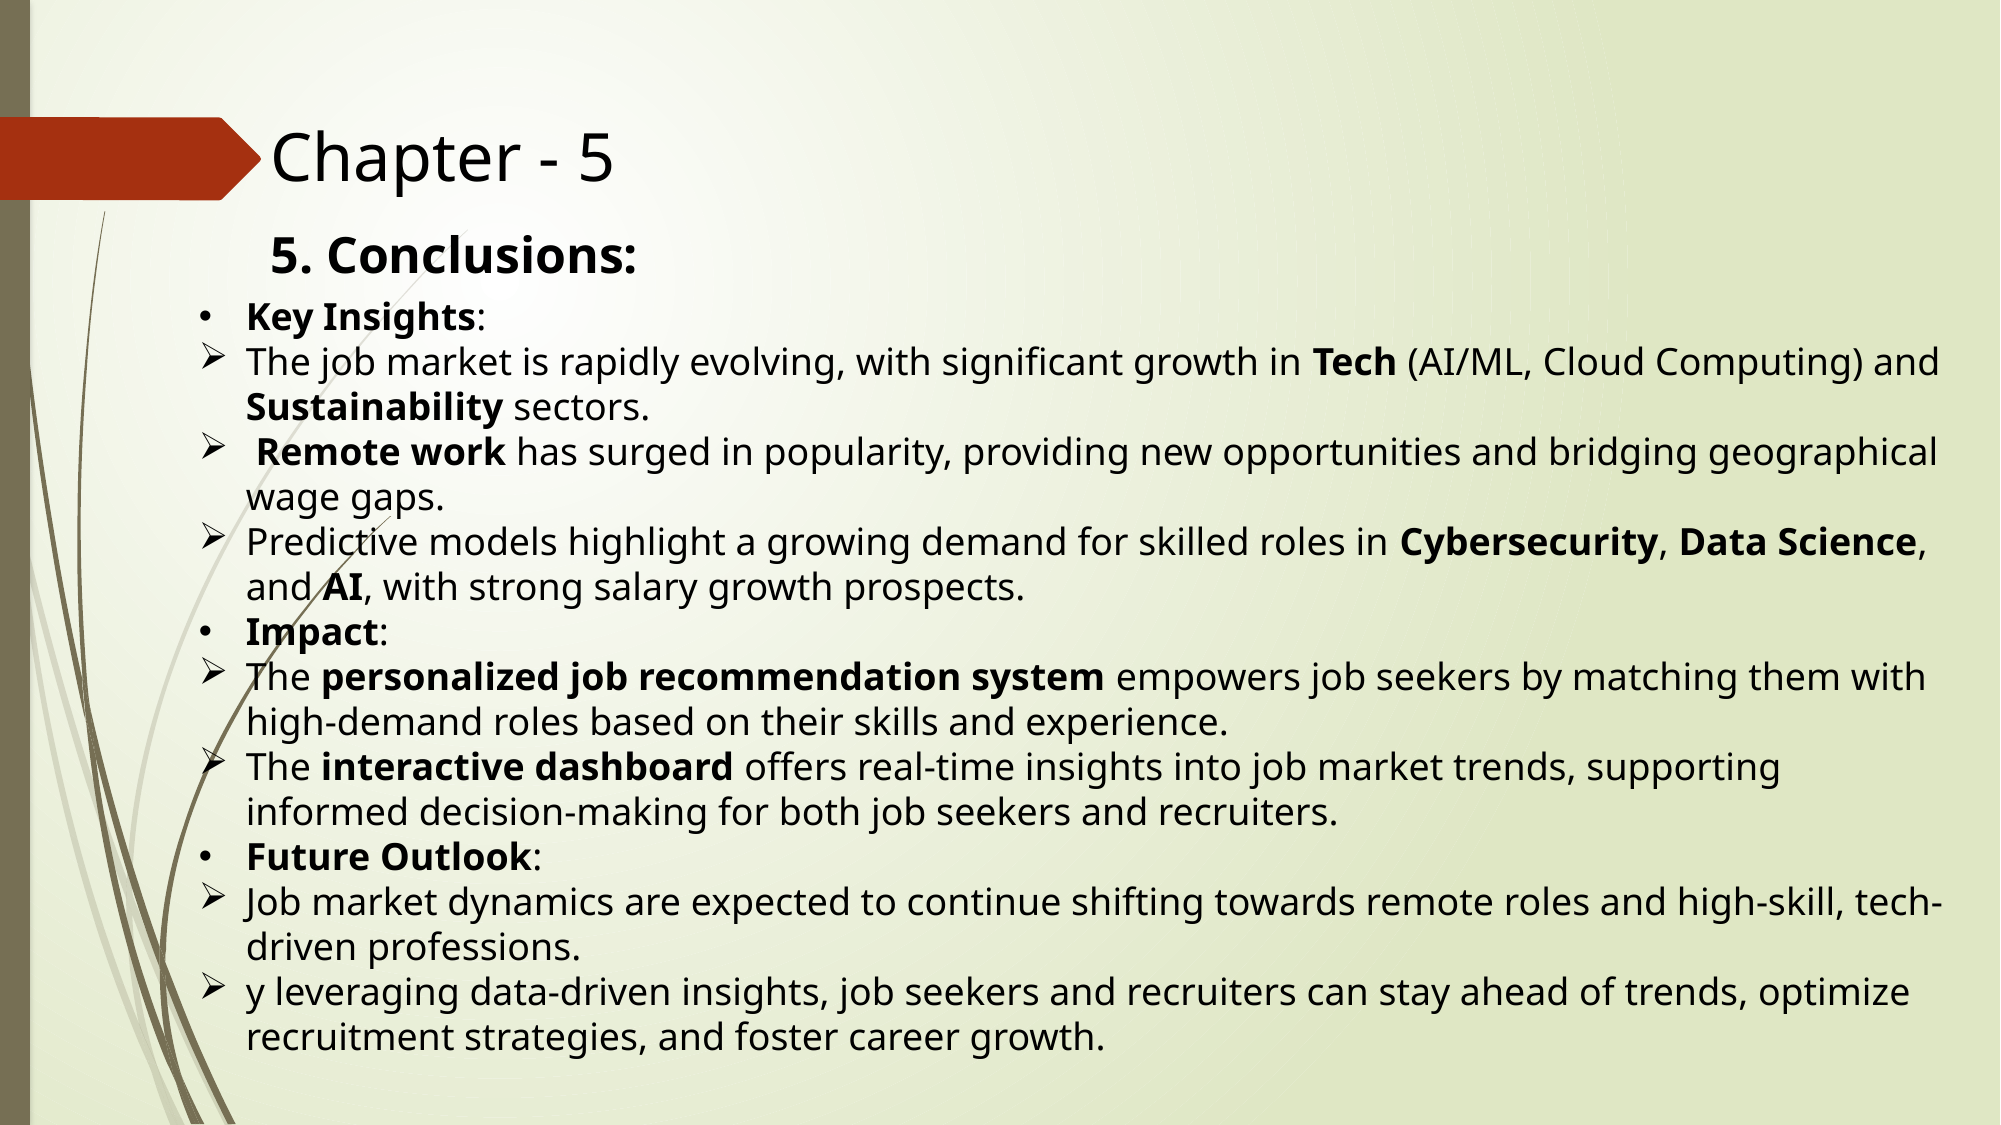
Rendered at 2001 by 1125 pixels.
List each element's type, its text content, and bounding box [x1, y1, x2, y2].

text_box Chapter - 5 [255, 106, 897, 202]
text_box 5. Conclusions: [255, 215, 859, 285]
text_box Key Insights: The job market is rapidly evolving, with significant growth in Tech (AI/ML, Cloud Computing) and Sustainability sectors. Remote work has surged in popularity, providing new opportunities and bridging geographical wage gaps. Predictive models highlight a growing demand for skilled roles in Cybersecurity, Data Science, and AI, with strong salary growth prospects. Impact: The personalized job recommendation system empowers job seekers by matching them with high-demand roles based on their skills and experience. The interactive dashboard offers real-time insights into job market trends, supporting informed decision-making for both job seekers and recruiters. Future Outlook: Job market dynamics are expected to continue shifting towards remote roles and high-skill, tech-driven professions. y leveraging data-driven insights, job seekers and recruiters can stay ahead of trends, optimize recruitment strategies, and foster career growth. [184, 285, 1964, 1125]
